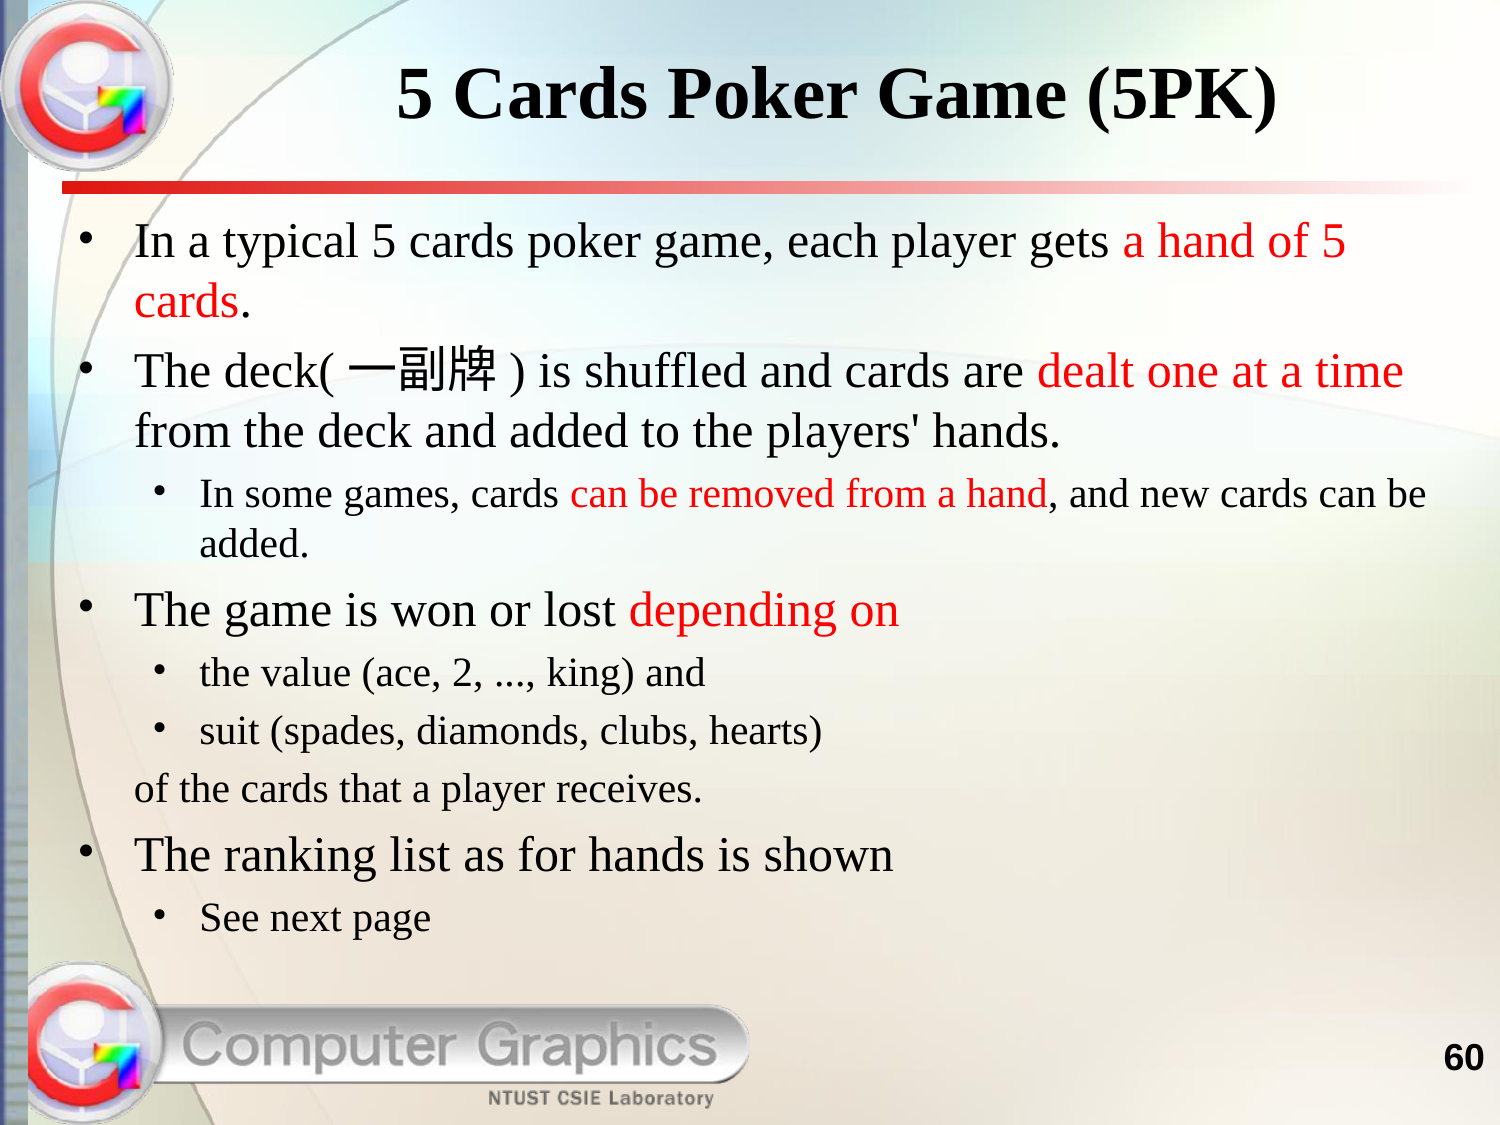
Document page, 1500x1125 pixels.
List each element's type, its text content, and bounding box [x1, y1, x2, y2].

picture [0, 0, 1500, 1125]
list In a typical 5 cards poker game, each player gets a hand of 5 cards. The deck(一副牌) is shuffled and cards are dealt one at a time from the deck and added to the players' hands. In some games, cards can be removed from a hand, and new cards can be added. The game is won or lost depending on the value (ace, 2, ..., king) and suit (spades, diamonds, clubs, hearts) of the cards that a player receives. The ranking list as for hands is shown See next page [62, 200, 1463, 1000]
title 5 Cards Poker Game (5PK) [174, 3, 1500, 175]
slide_number 60 [1187, 1025, 1500, 1063]
